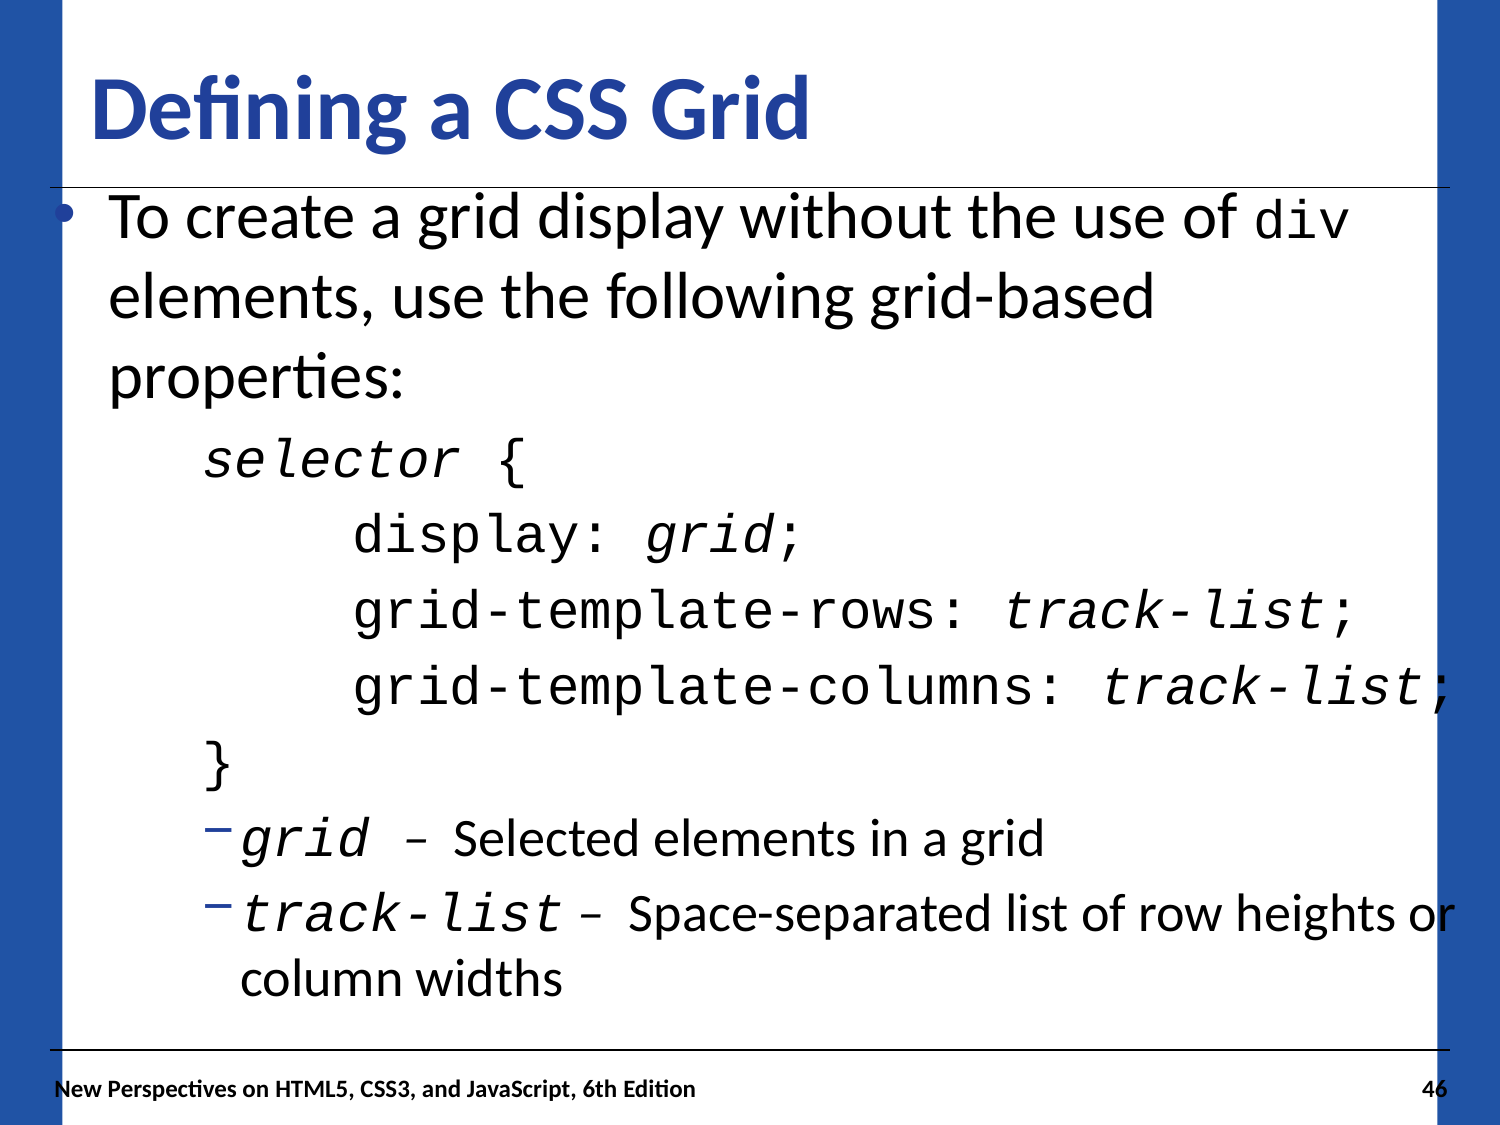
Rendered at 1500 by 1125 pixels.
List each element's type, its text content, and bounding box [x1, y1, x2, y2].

list To create a grid display without the use of div elements, use the following grid-based properties: selector { display: grid; grid-template-rows: track-list; grid-template-columns: track-list; } grid – Selected elements in a grid track-list – Space-separated list of row heights or column widths [37, 164, 1476, 1046]
footer New Perspectives on HTML5, CSS3, and JavaScript, 6th Edition [39, 1050, 1390, 1125]
slide_number 46 [1390, 1050, 1463, 1125]
title Defining a CSS Grid [74, 24, 1438, 164]
